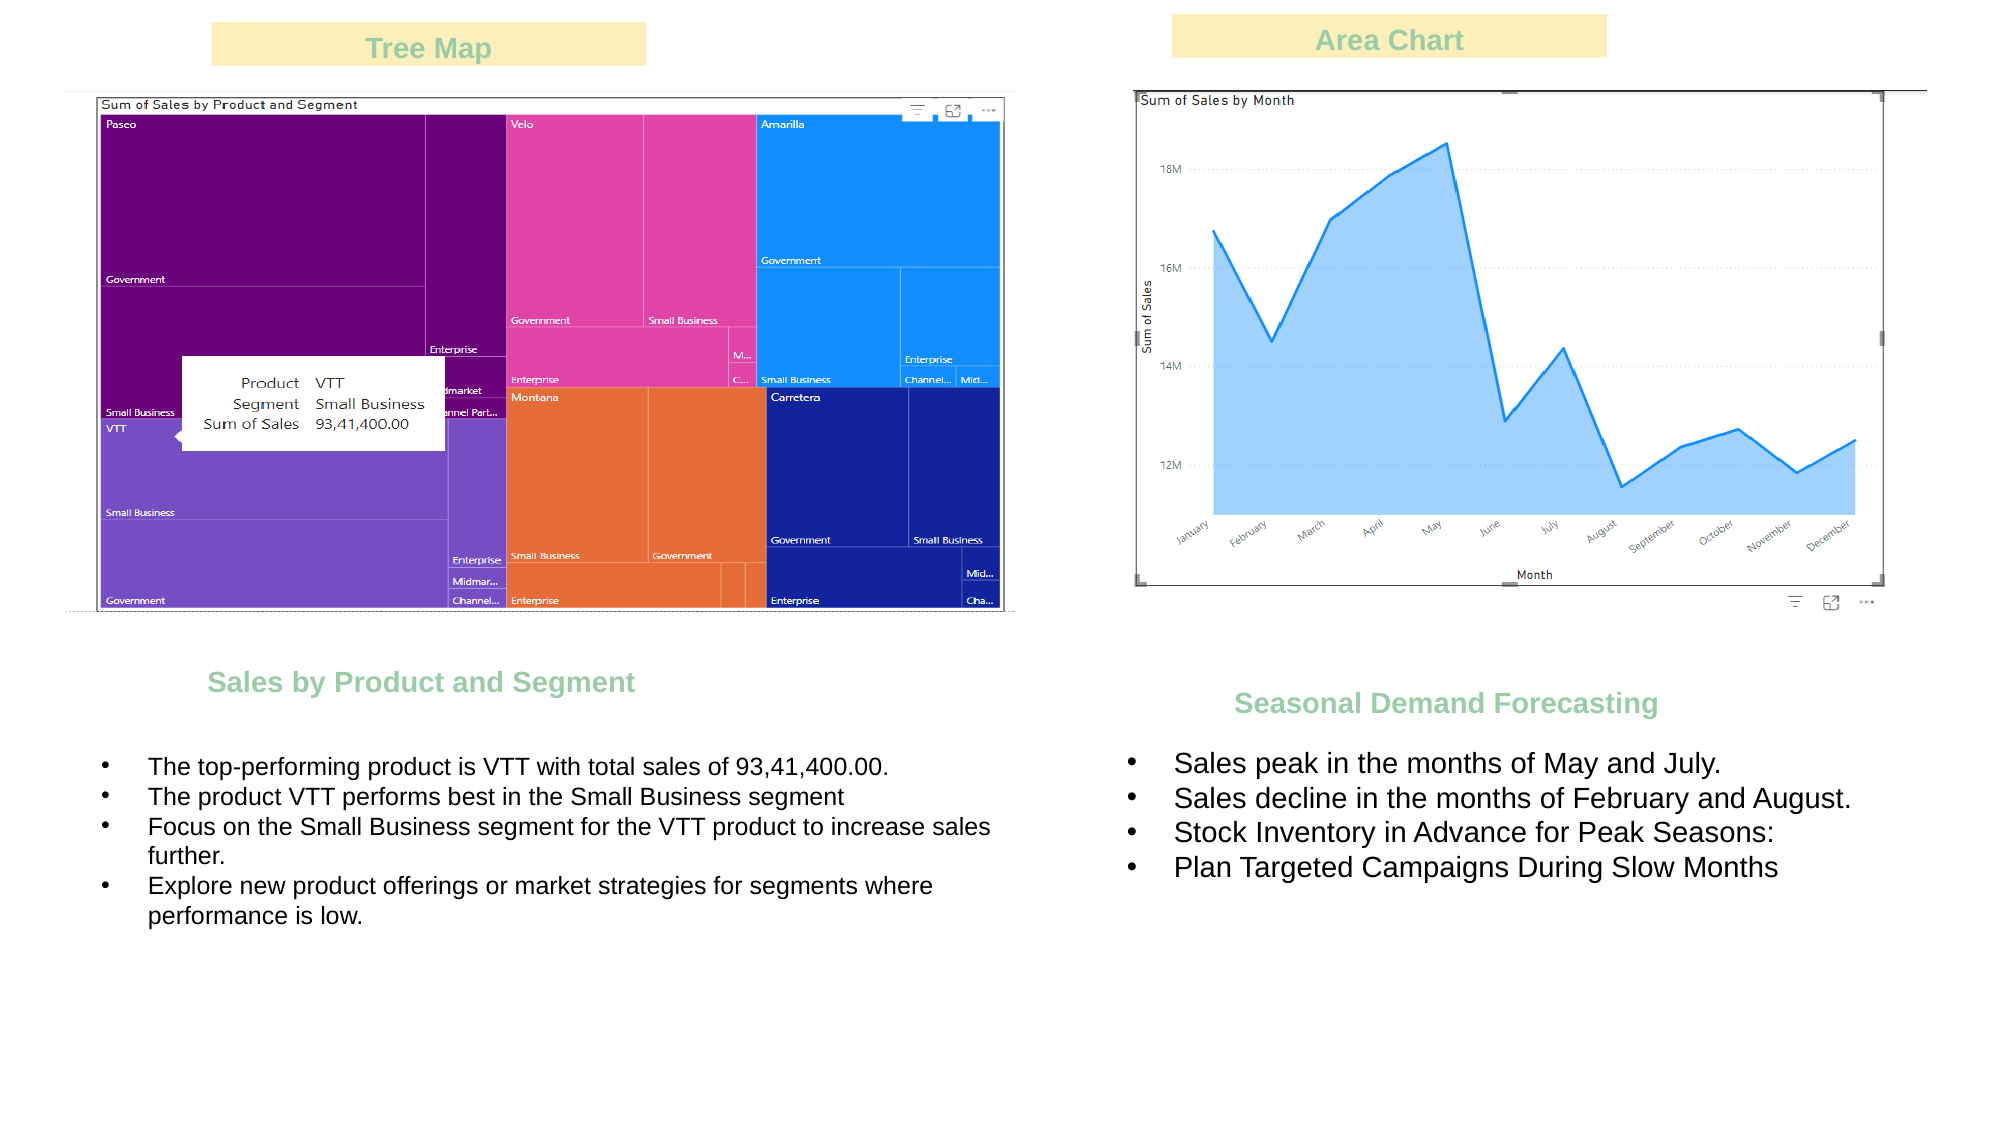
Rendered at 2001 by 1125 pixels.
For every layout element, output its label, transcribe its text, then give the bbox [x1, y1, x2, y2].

text_box Sales peak in the months of May and July. Sales decline in the months of February and August. Stock Inventory in Advance for Peak Seasons: Plan Targeted Campaigns During Slow Months [1112, 736, 2000, 991]
picture [66, 90, 1015, 612]
text_box Area Chart [1172, 13, 1608, 58]
text_box Sales by Product and Segment [192, 647, 929, 707]
text_box The top-performing product is VTT with total sales of 93,41,400.00. The product VTT performs best in the Small Business segment Focus on the Small Business segment for the VTT product to increase sales further. Explore new product offerings or market strategies for segments where performance is low. [86, 742, 1053, 987]
picture [1133, 90, 1927, 647]
text_box Seasonal Demand Forecasting [1219, 668, 1827, 771]
text_box Tree Map [211, 21, 647, 66]
